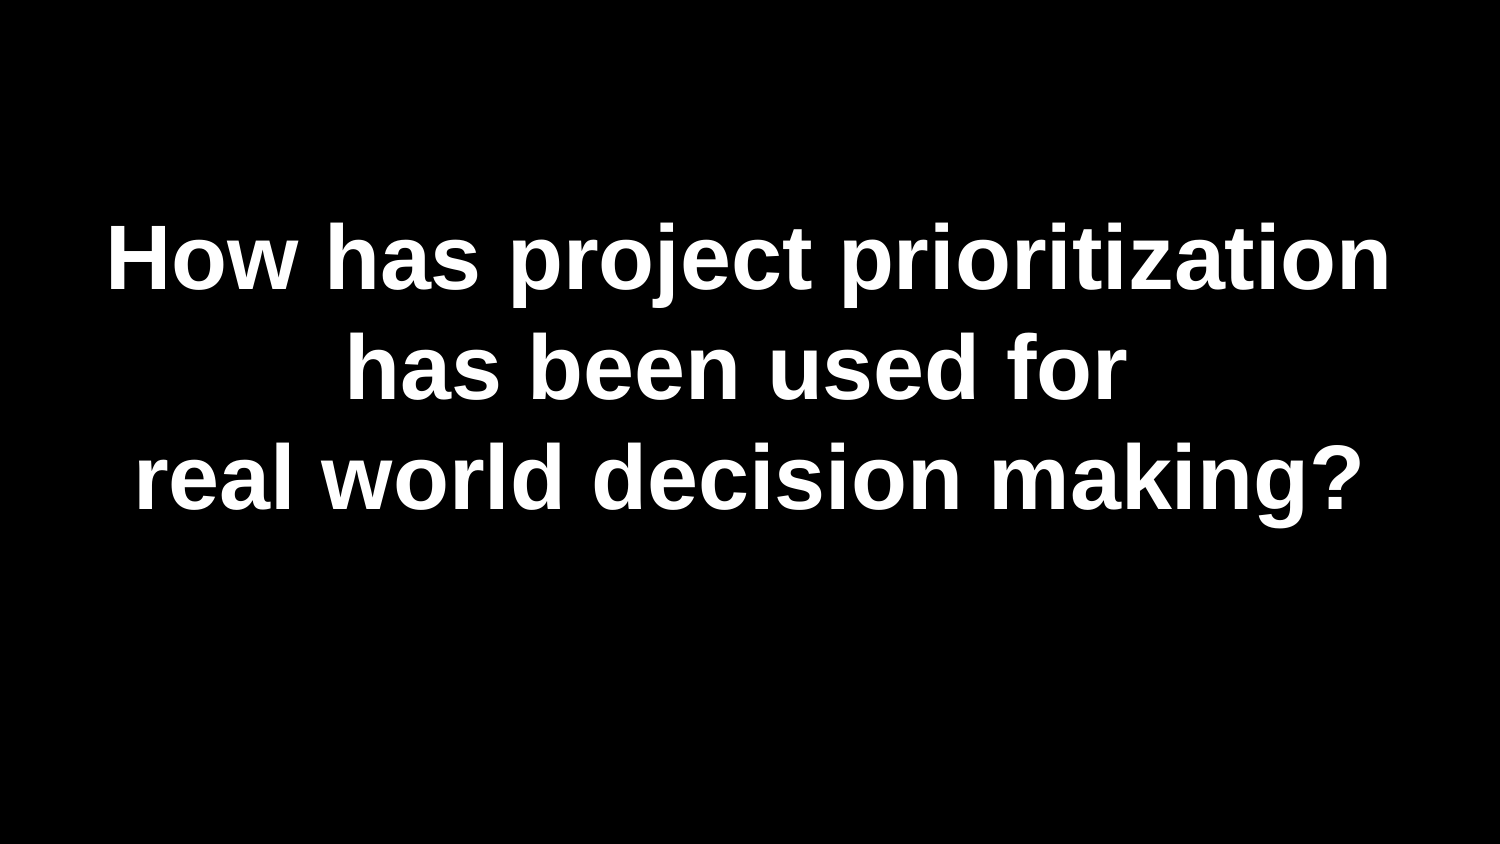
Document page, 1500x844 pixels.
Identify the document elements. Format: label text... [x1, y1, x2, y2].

title How has project prioritization has been used for real world decision making? [75, 33, 1425, 692]
